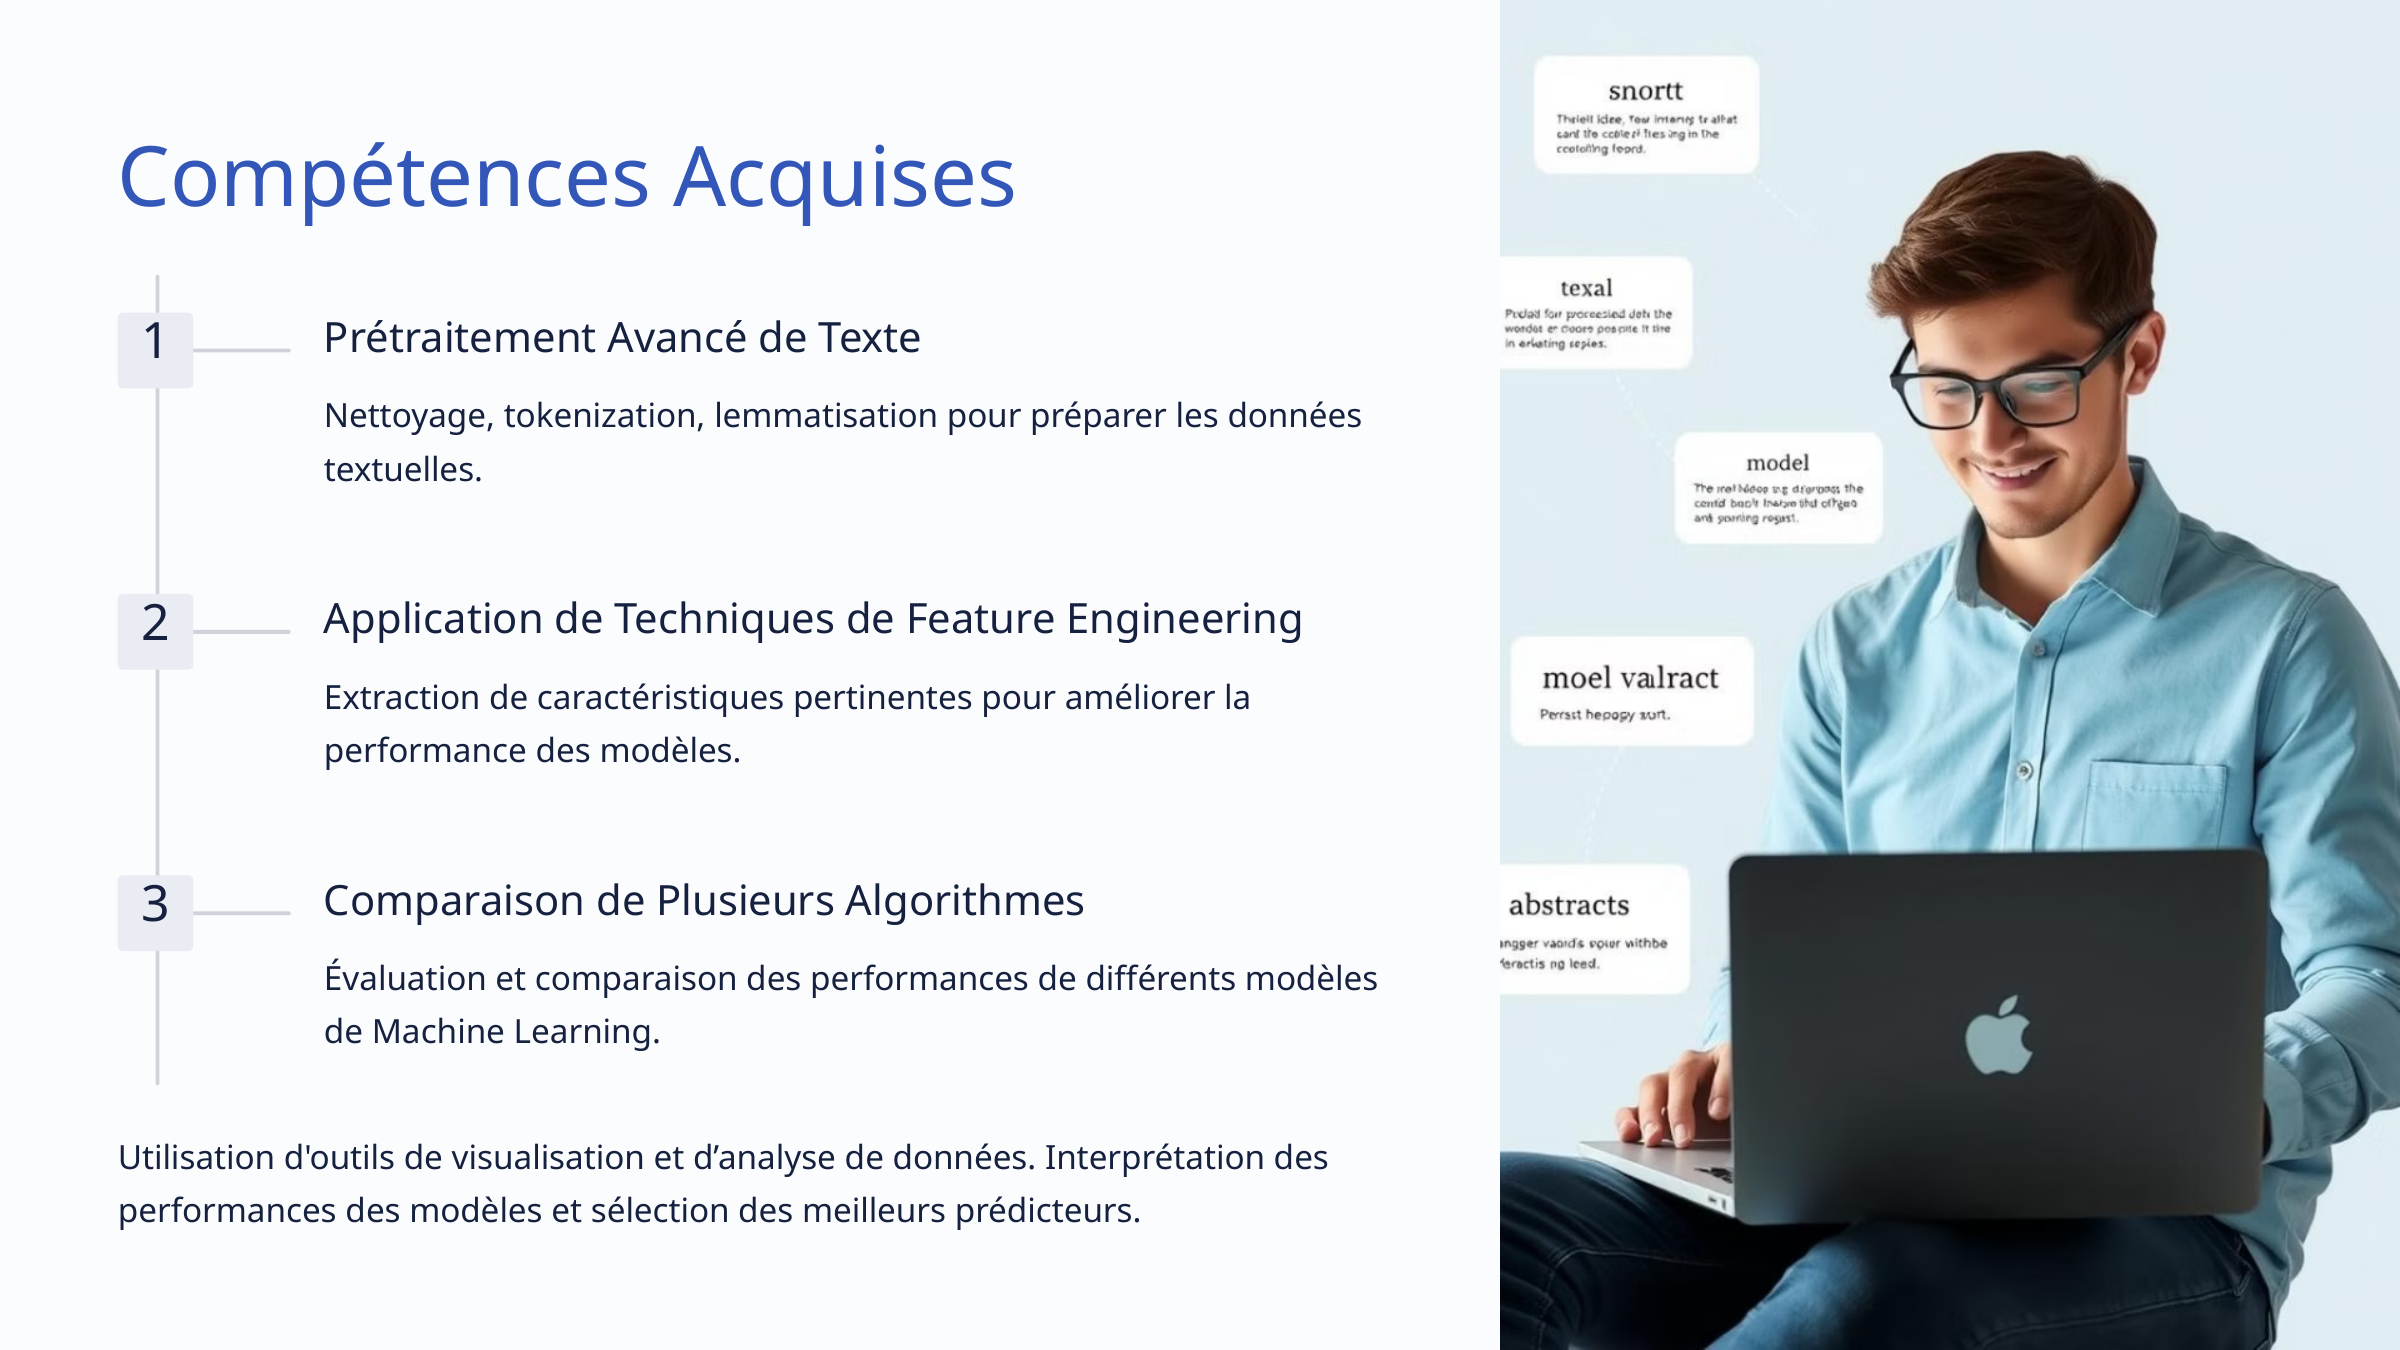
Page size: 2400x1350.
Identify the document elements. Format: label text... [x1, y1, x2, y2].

text_box 1 [130, 319, 181, 383]
text_box [194, 348, 291, 353]
text_box [117, 593, 194, 670]
picture [1499, 0, 2400, 1350]
text_box [117, 312, 194, 389]
text_box Nettoyage, tokenization, lemmatisation pour préparer les données textuelles. [323, 381, 1383, 489]
text_box [194, 629, 291, 634]
text_box [117, 875, 194, 952]
text_box Utilisation d'outils de visualisation et d’analyse de données. Interprétation des performances des modèles et sélection des meilleurs prédicteurs. [117, 1123, 1383, 1231]
text_box [155, 670, 160, 875]
text_box Extraction de caractéristiques pertinentes pour améliorer la performance des modèles. [323, 662, 1383, 771]
text_box Compétences Acquises [117, 119, 1031, 225]
text_box [194, 911, 291, 916]
text_box Application de Techniques de Feature Engineering [323, 589, 1326, 643]
text_box 2 [130, 600, 181, 664]
text_box [155, 274, 160, 312]
text_box [155, 389, 160, 593]
text_box 3 [130, 881, 181, 945]
text_box [155, 952, 160, 1086]
text_box Prétraitement Avancé de Texte [323, 308, 935, 361]
text_box Évaluation et comparaison des performances de différents modèles de Machine Learning. [323, 943, 1383, 1052]
text_box Comparaison de Plusieurs Algorithmes [323, 871, 1099, 924]
